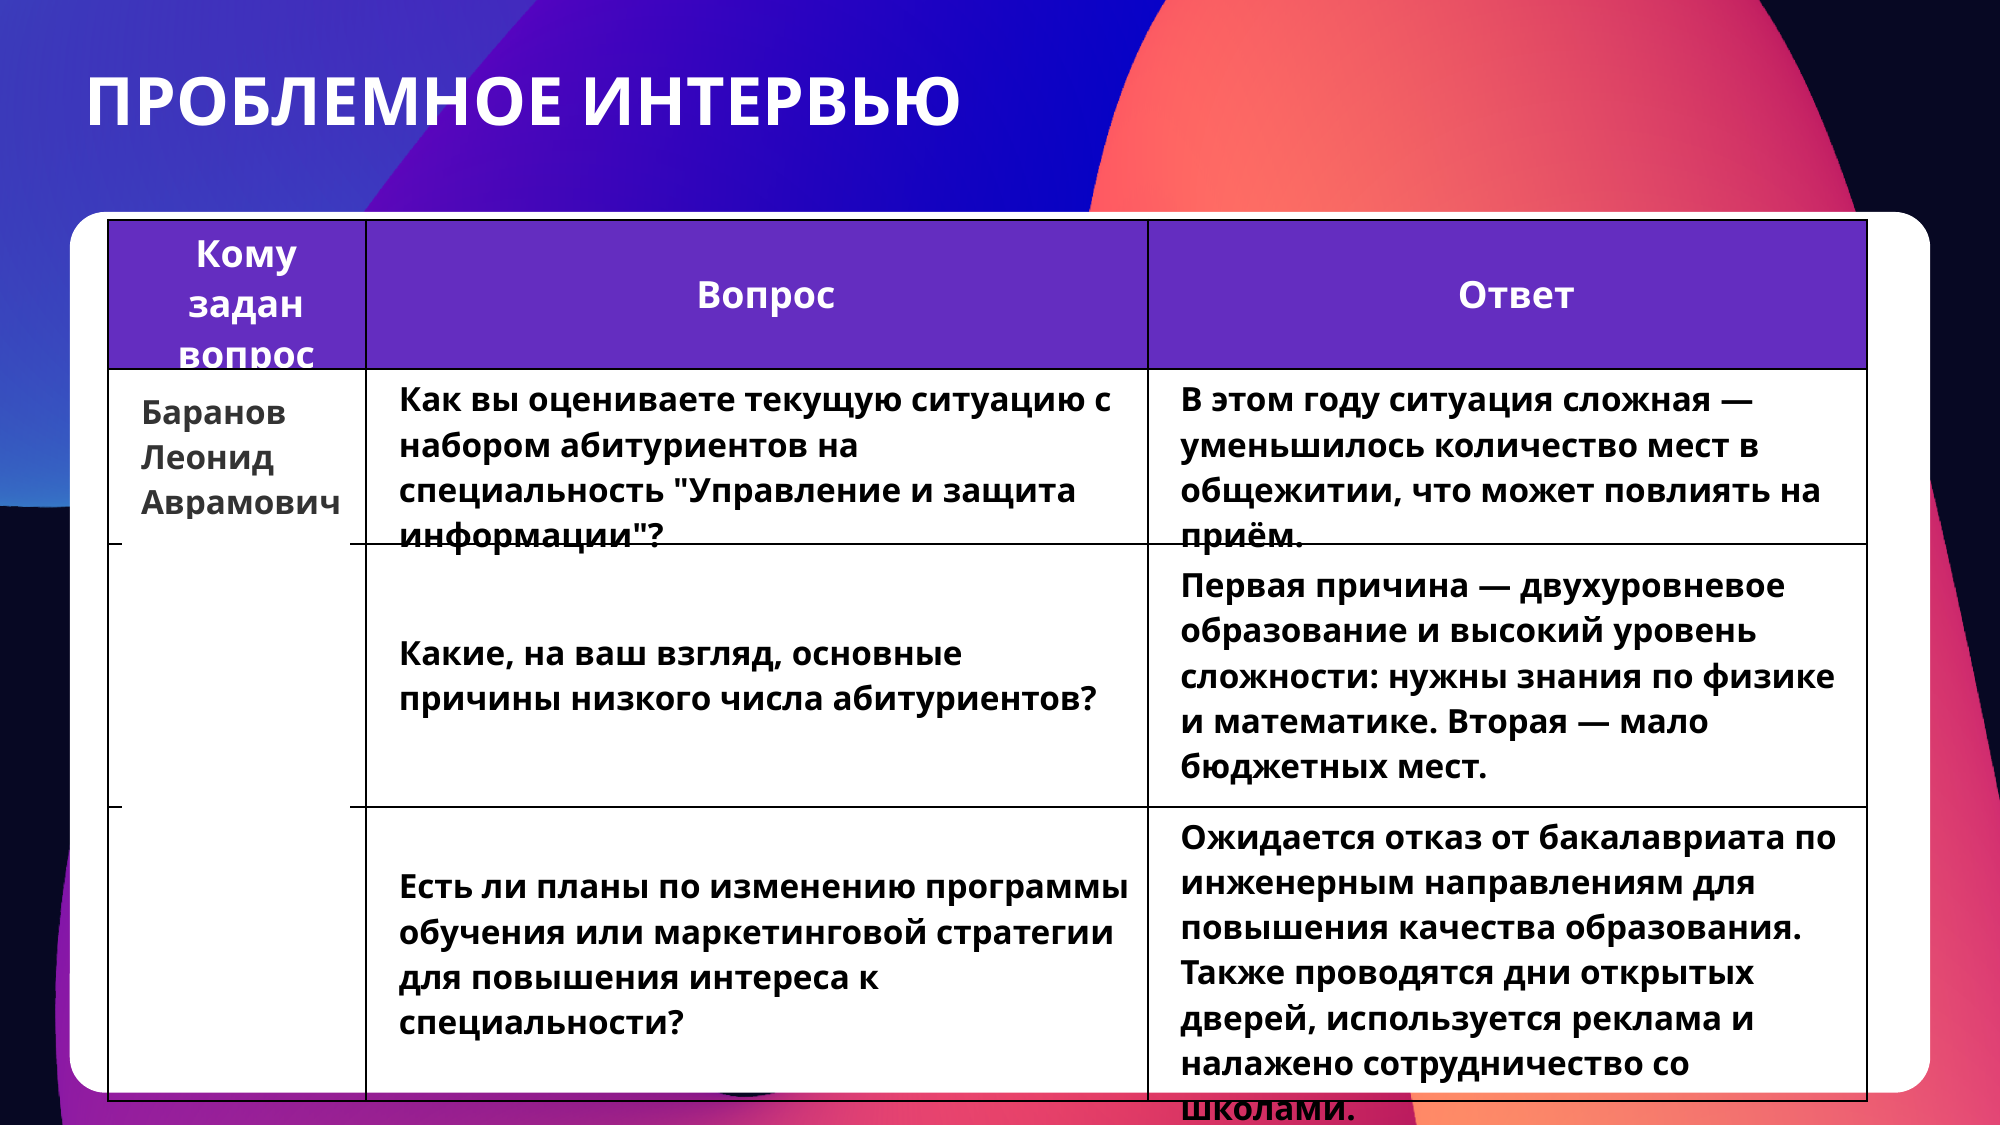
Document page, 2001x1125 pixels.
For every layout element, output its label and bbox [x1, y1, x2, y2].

text_box [359, 413, 363, 622]
picture [0, 0, 2000, 1125]
